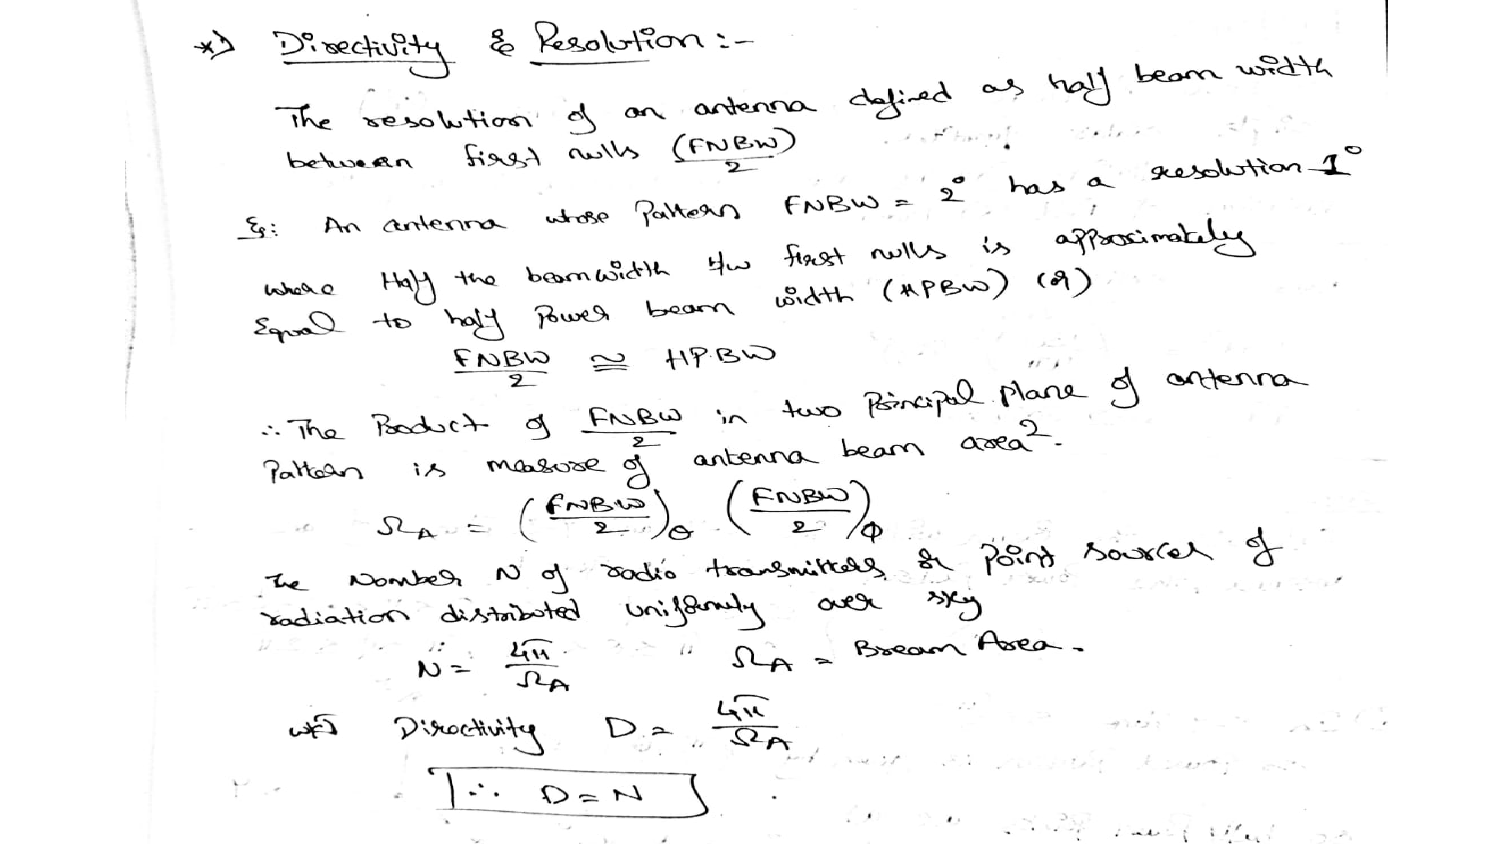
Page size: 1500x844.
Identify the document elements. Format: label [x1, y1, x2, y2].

picture [124, 0, 1388, 844]
